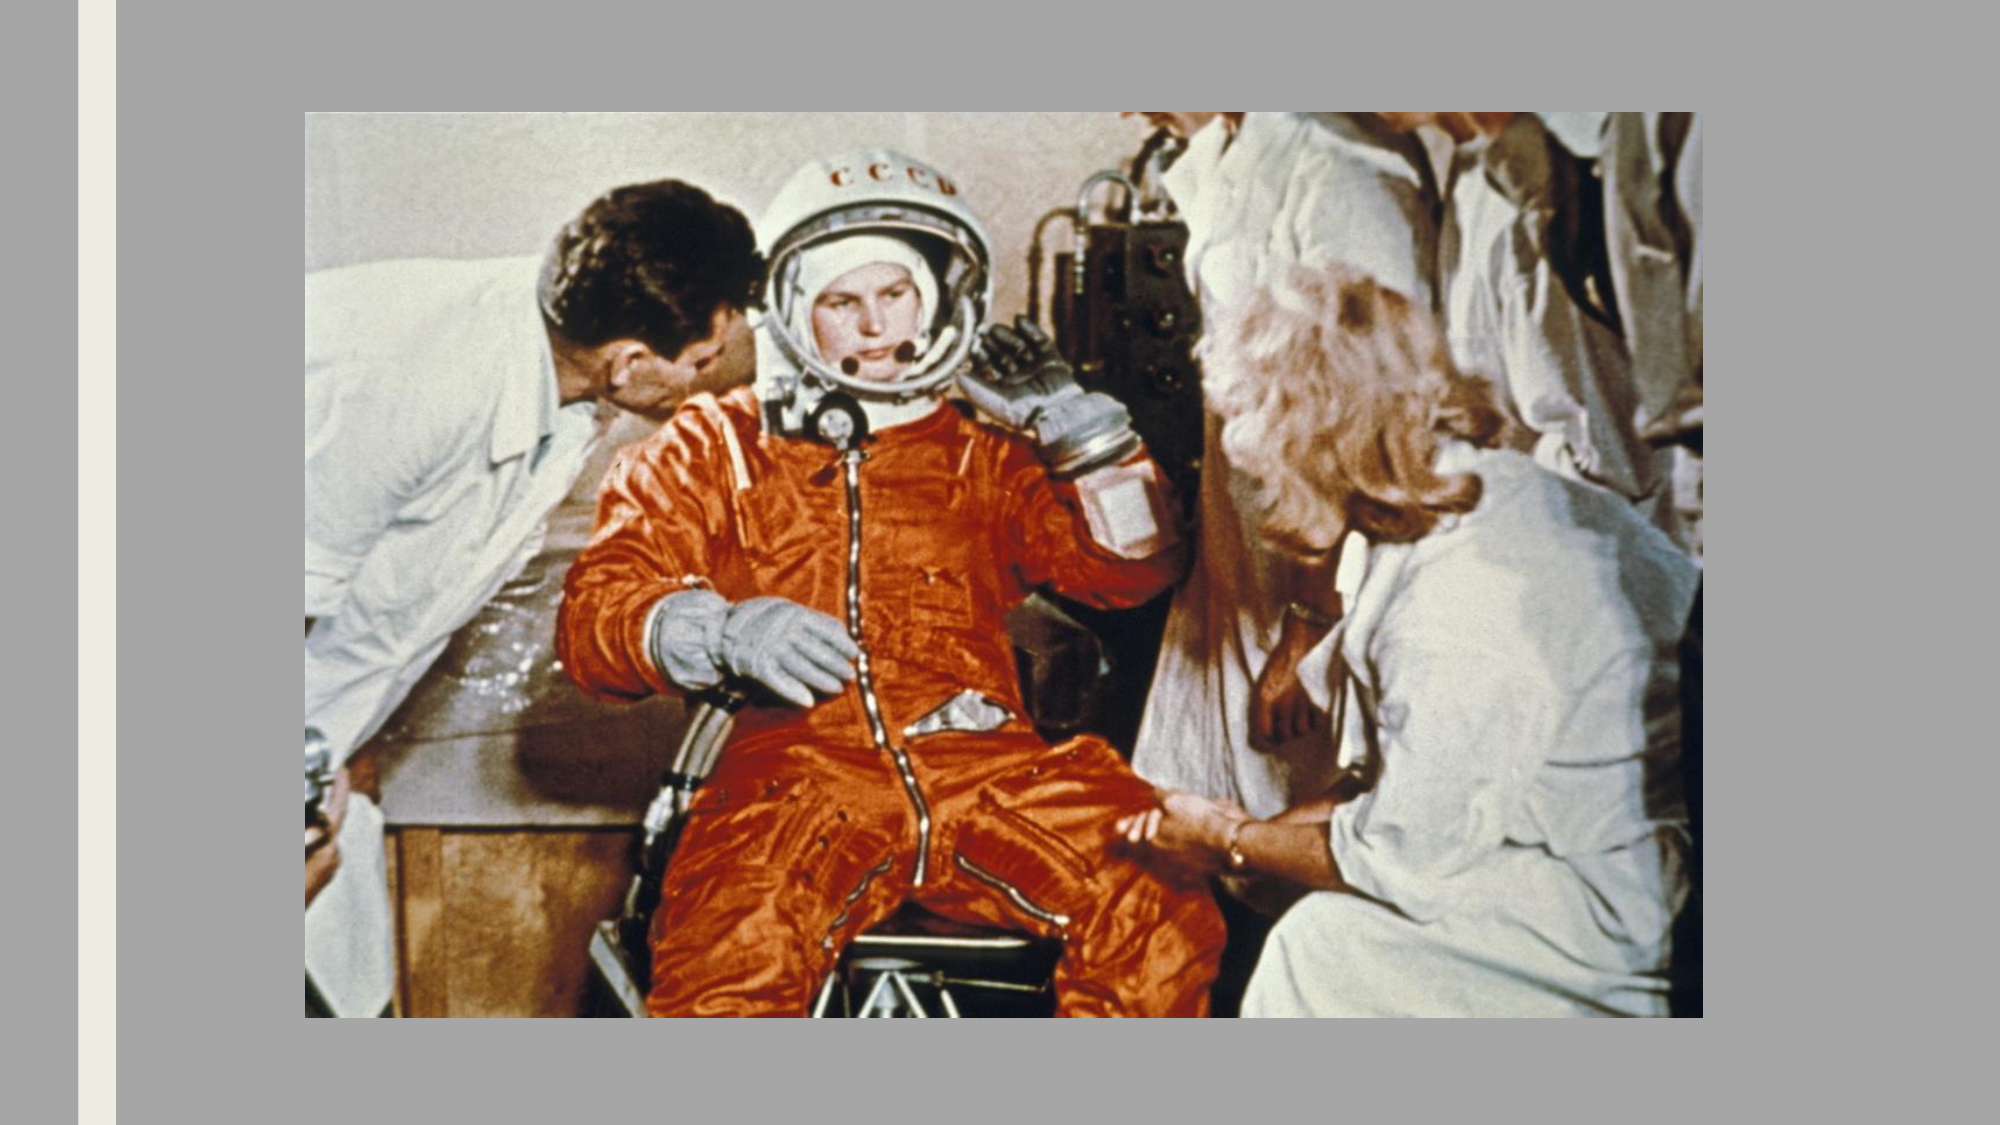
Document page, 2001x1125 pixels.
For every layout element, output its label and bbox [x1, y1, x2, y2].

picture [305, 112, 1704, 1018]
